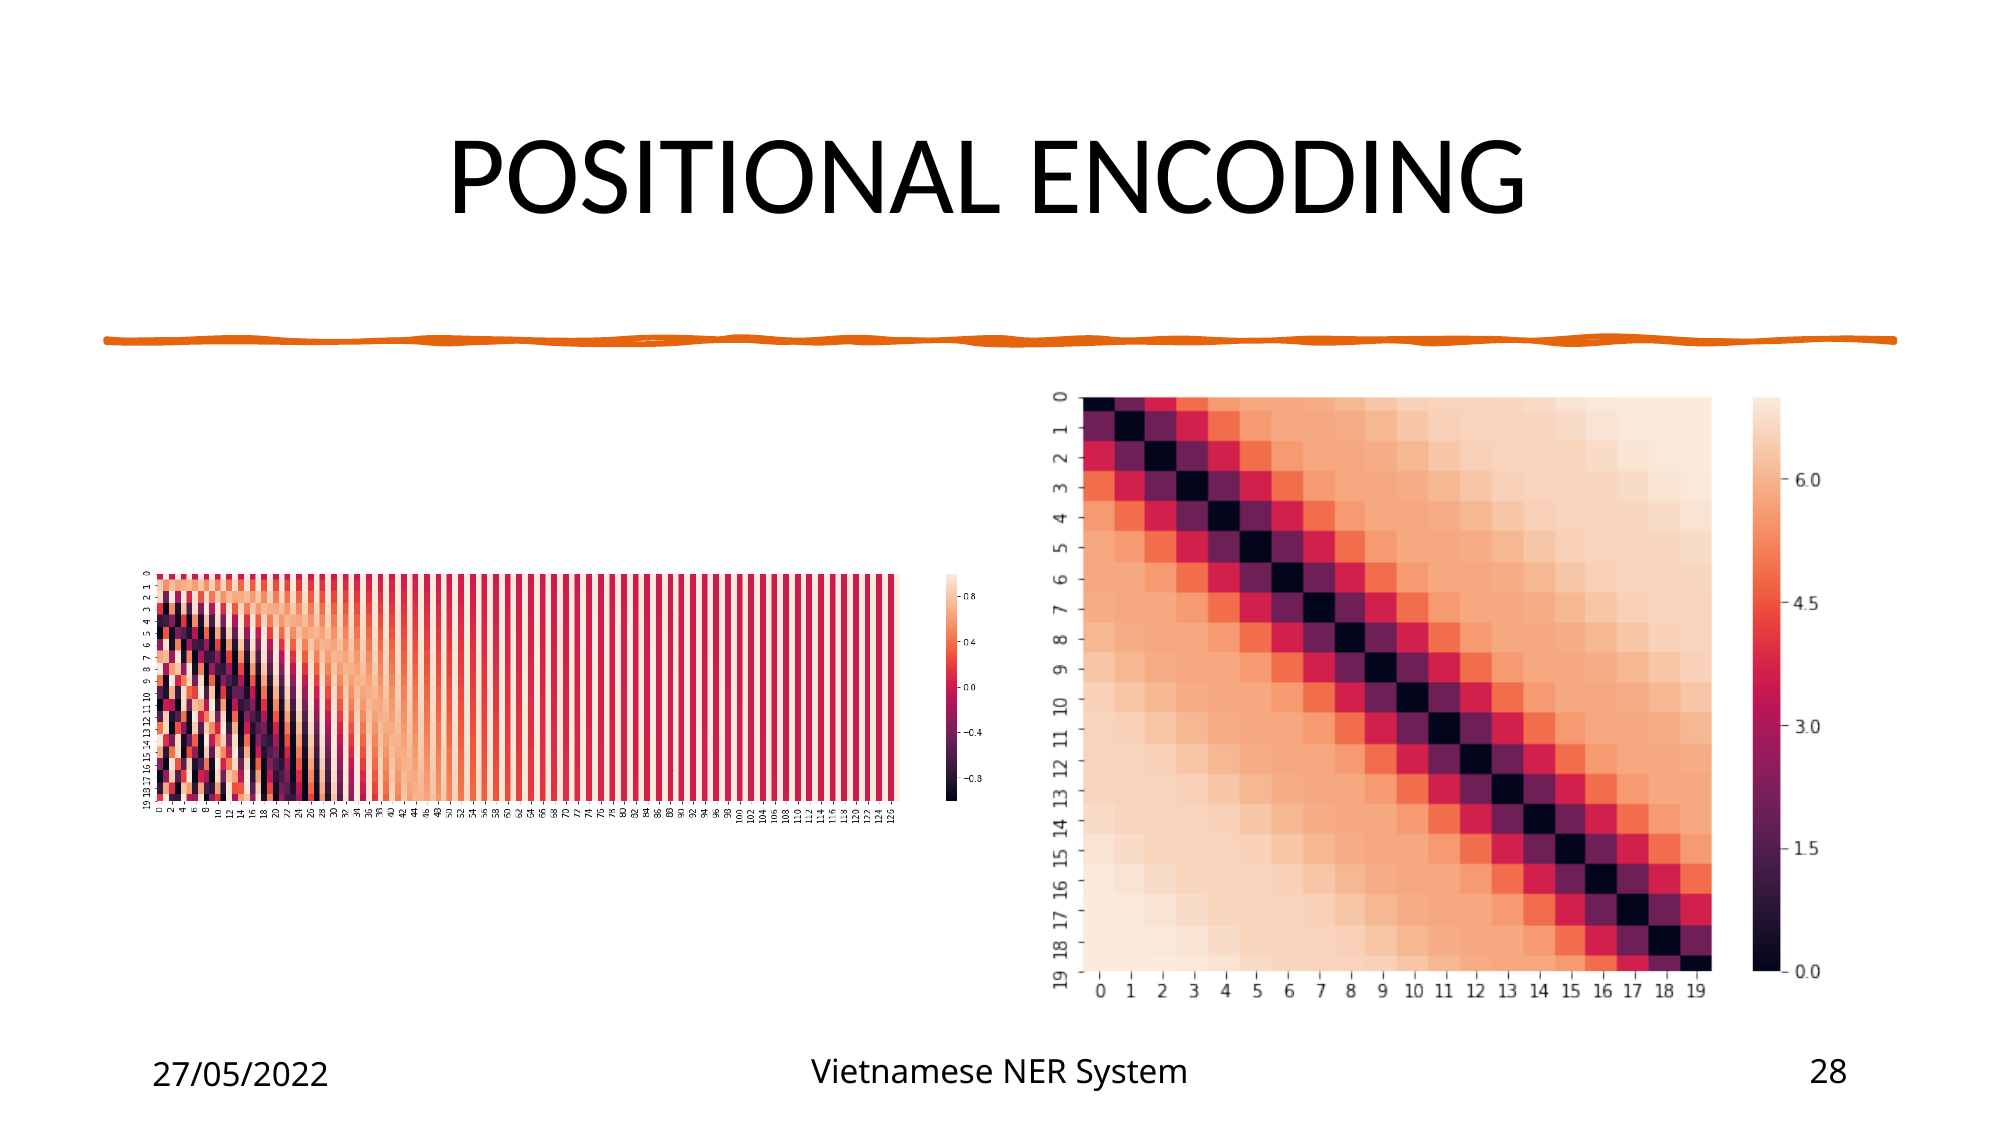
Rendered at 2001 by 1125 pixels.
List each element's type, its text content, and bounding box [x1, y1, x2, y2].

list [137, 564, 988, 828]
title POSITIONAL ENCODING [126, 59, 1851, 278]
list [1041, 378, 1834, 1015]
slide_number 28 [1412, 1042, 1863, 1103]
text_box Vietnamese NER System [662, 1042, 1338, 1103]
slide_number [137, 1042, 513, 1103]
